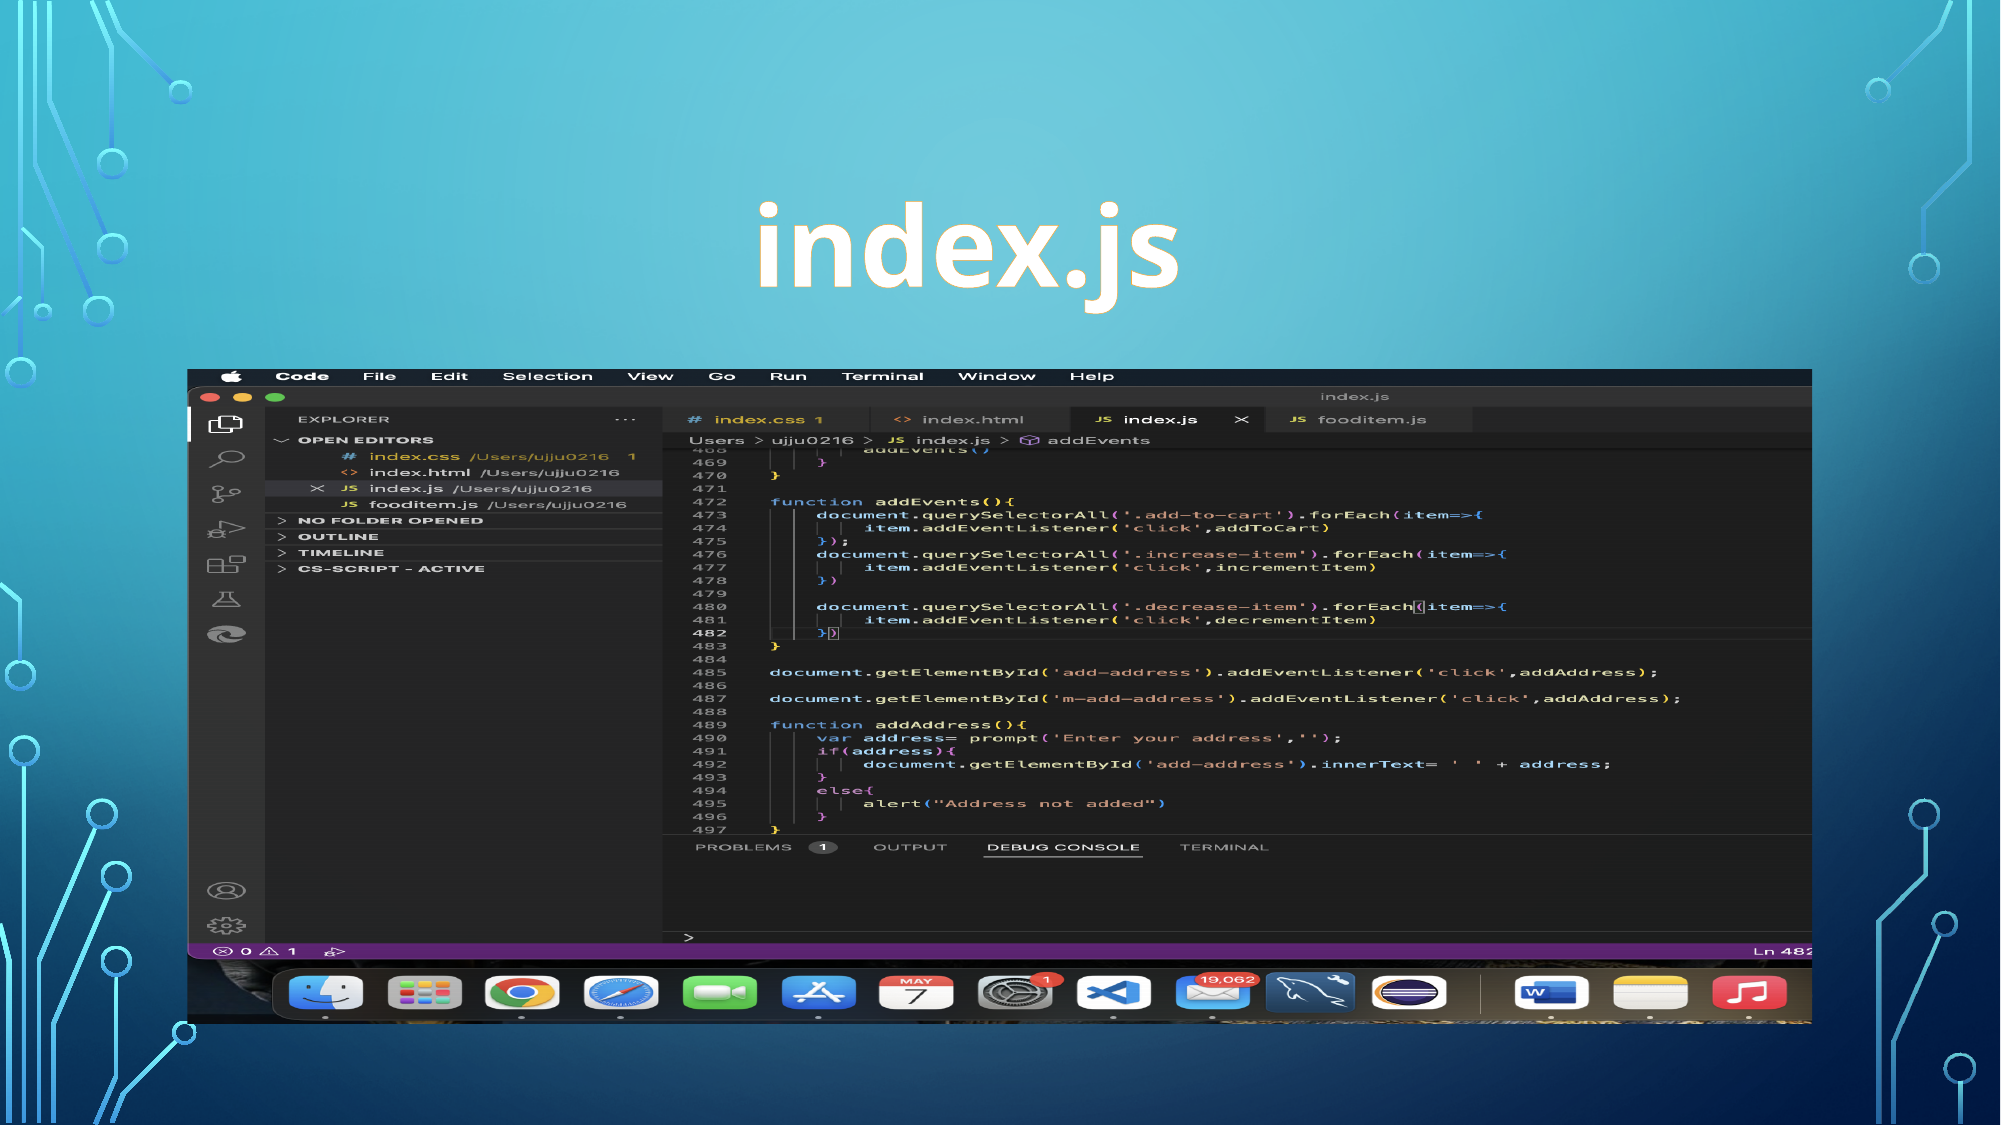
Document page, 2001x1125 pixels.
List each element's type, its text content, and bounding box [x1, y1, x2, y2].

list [186, 368, 1813, 1024]
text_box index.js [736, 166, 1198, 317]
